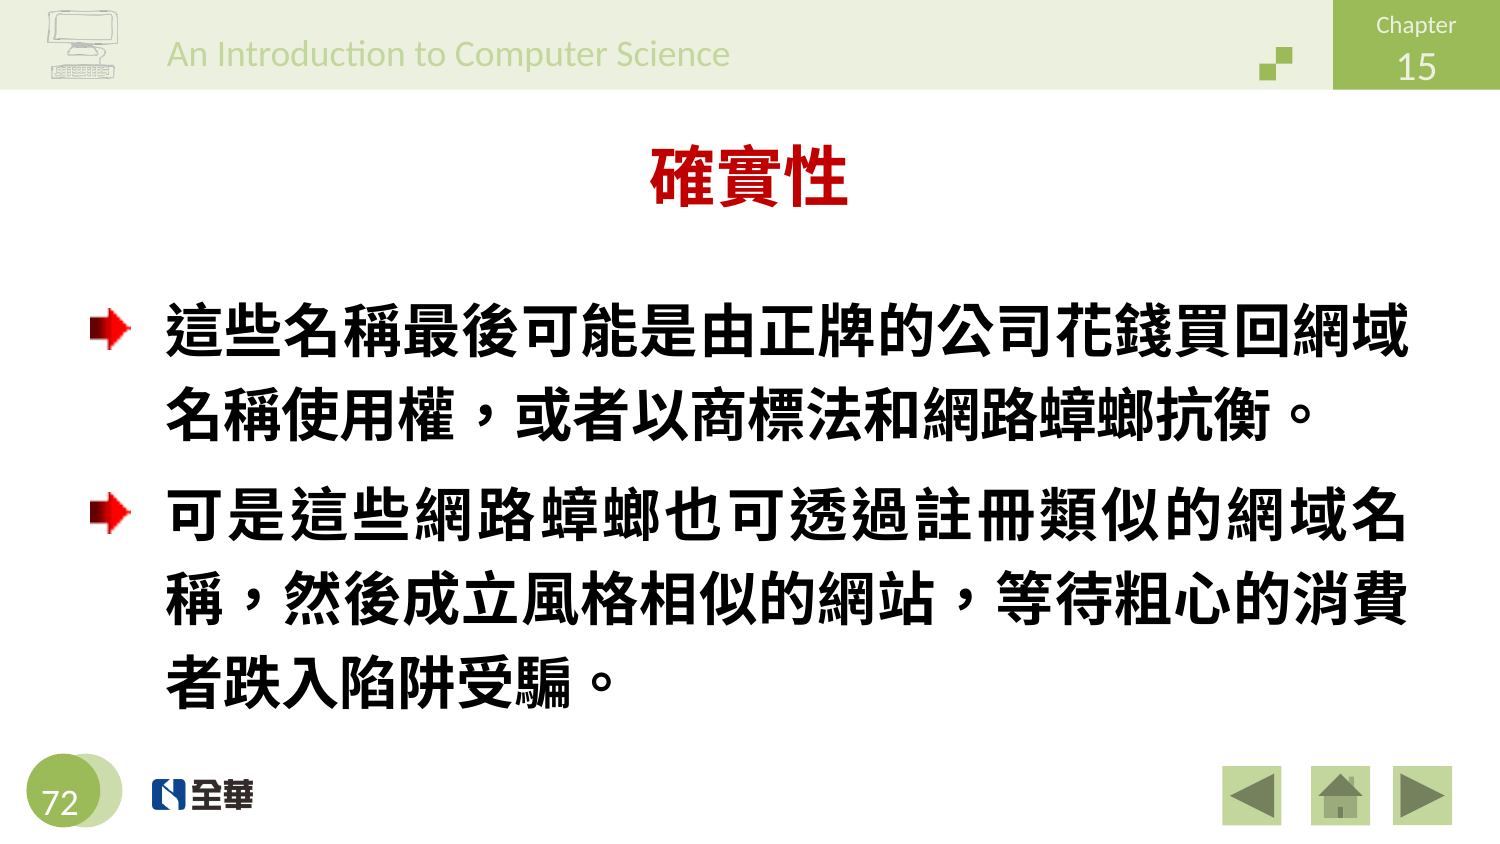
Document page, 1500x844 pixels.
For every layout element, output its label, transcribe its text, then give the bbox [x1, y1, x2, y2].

picture [152, 779, 253, 810]
picture [90, 308, 131, 350]
title 確實性 [75, 104, 1425, 245]
picture [47, 10, 118, 79]
picture [90, 492, 131, 534]
list 這些名稱最後可能是由正牌的公司花錢買回網域名稱使用權，或者以商標法和網路蟑螂抗衡。 可是這些網路蟑螂也可透過註冊類似的網域名稱，然後成立風格相似的網站，等待粗心的消費者跌入陷阱受騙。 [75, 272, 1425, 754]
